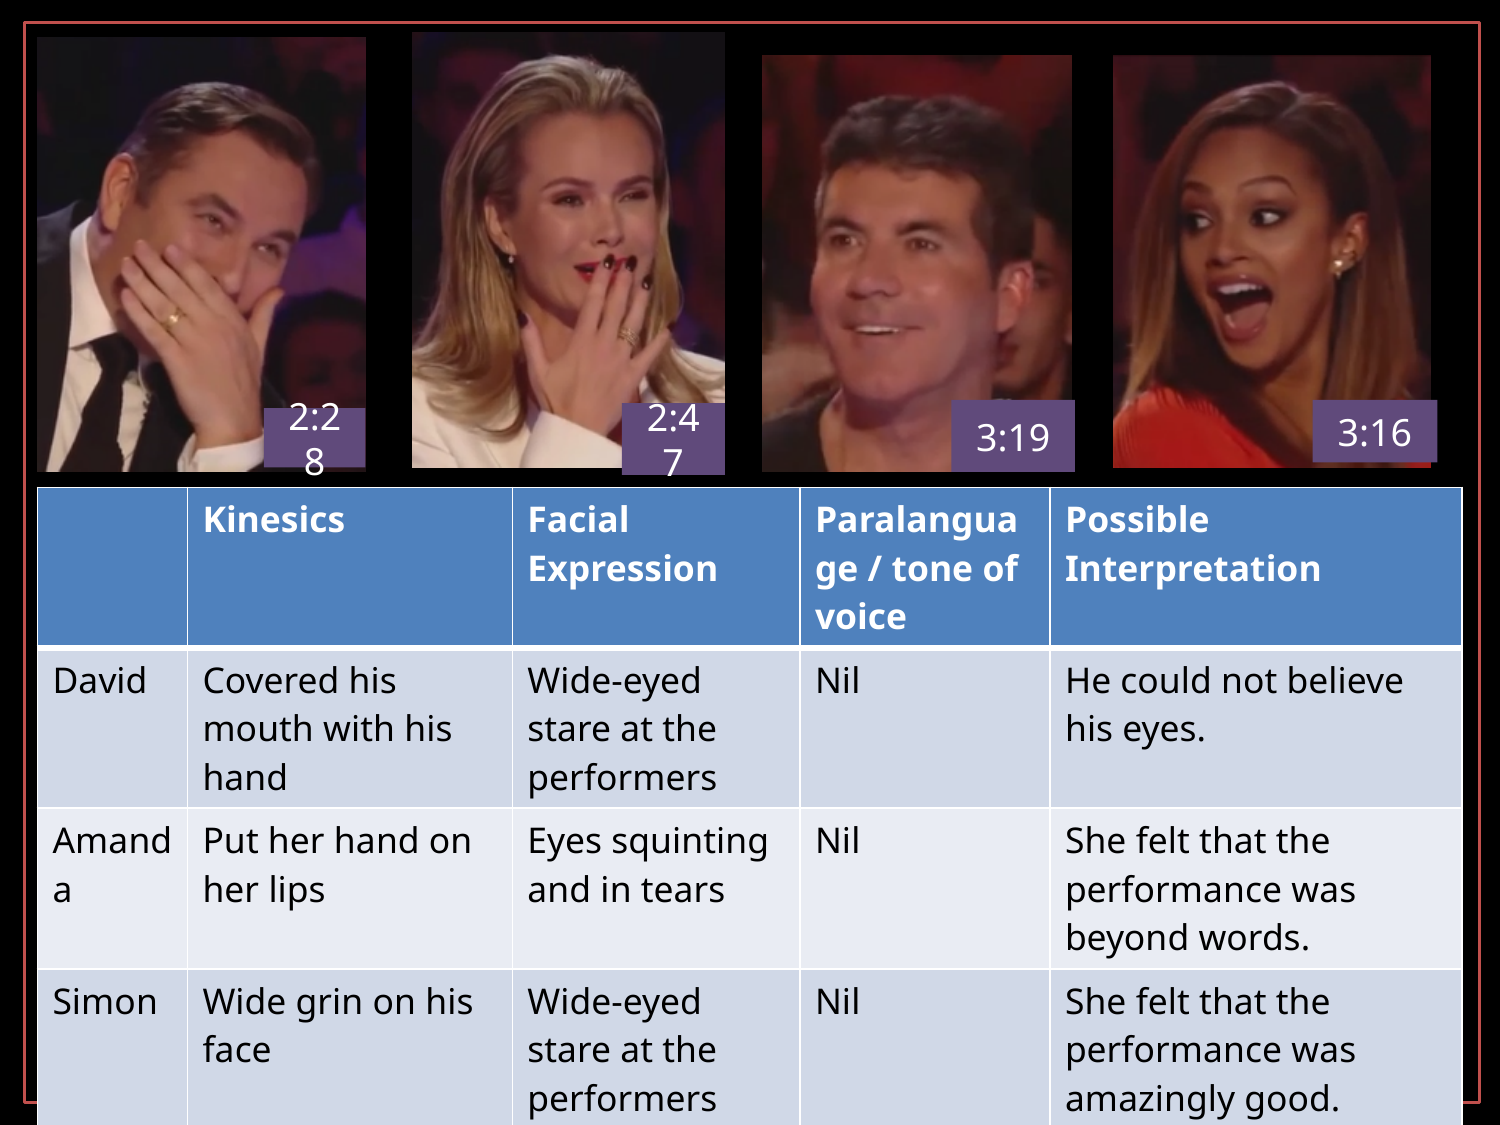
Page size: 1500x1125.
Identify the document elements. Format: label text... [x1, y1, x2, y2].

table_cell She felt that the performance was beyond words. [1051, 809, 1461, 968]
table_cell Wide-eyed stare at the performers [513, 651, 799, 807]
table_cell Put her hand on her lips [188, 809, 512, 968]
table_cell Nil [801, 651, 1049, 807]
table_cell Nil [801, 970, 1049, 1125]
table_cell He could not believe his eyes. [1051, 651, 1461, 807]
table_cell Covered his mouth with his hand [188, 651, 512, 807]
table_header [38, 488, 187, 645]
picture [1113, 54, 1431, 468]
table_header Kinesics [188, 488, 512, 645]
table_cell Eyes squinting and in tears [513, 809, 799, 968]
table_cell Amanda [38, 809, 187, 968]
table_cell David [38, 651, 187, 807]
table_header Facial Expression [513, 488, 799, 645]
table_cell Wide-eyed stare at the performers [513, 970, 799, 1125]
table_header Paralanguage / tone of voice [801, 488, 1049, 645]
table_cell Simon [38, 970, 187, 1125]
picture [37, 37, 366, 473]
picture [412, 32, 726, 468]
table_cell She felt that the performance was amazingly good. [1051, 970, 1461, 1125]
table_cell Wide grin on his face [188, 970, 512, 1125]
table_header Possible Interpretation [1051, 488, 1461, 645]
picture [762, 54, 1073, 473]
table_cell Nil [801, 809, 1049, 968]
